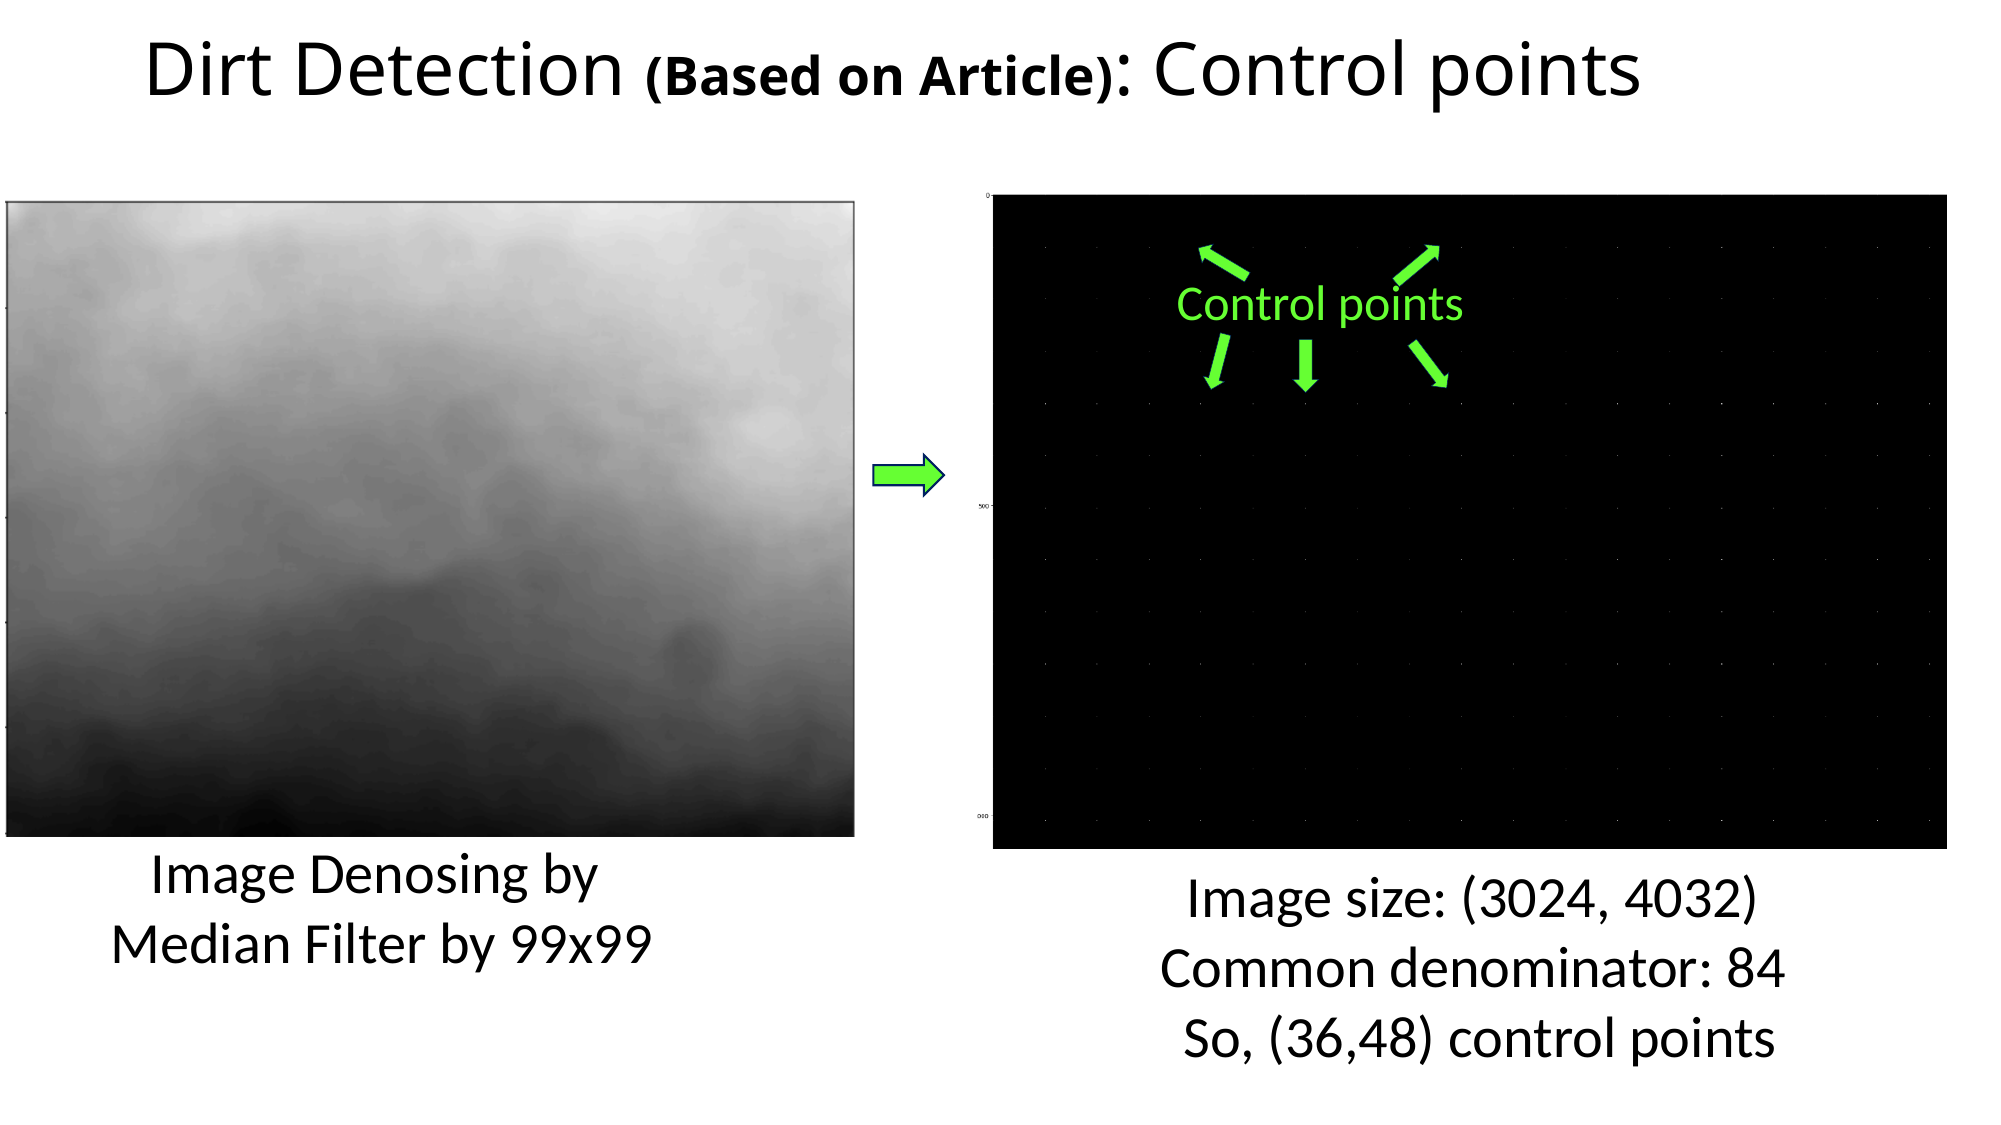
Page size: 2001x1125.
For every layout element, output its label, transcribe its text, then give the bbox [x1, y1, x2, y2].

title Dirt Detection (Based on Article): Control points [128, 0, 1854, 143]
text_box [872, 452, 946, 498]
text_box Image size: (3024, 4032) Common denominator: 84 So, (36,48) control points [1122, 851, 1838, 1077]
picture [976, 186, 1947, 849]
text_box Image Denosing by Median Filter by 99x99 [25, 837, 738, 983]
picture [5, 199, 855, 837]
